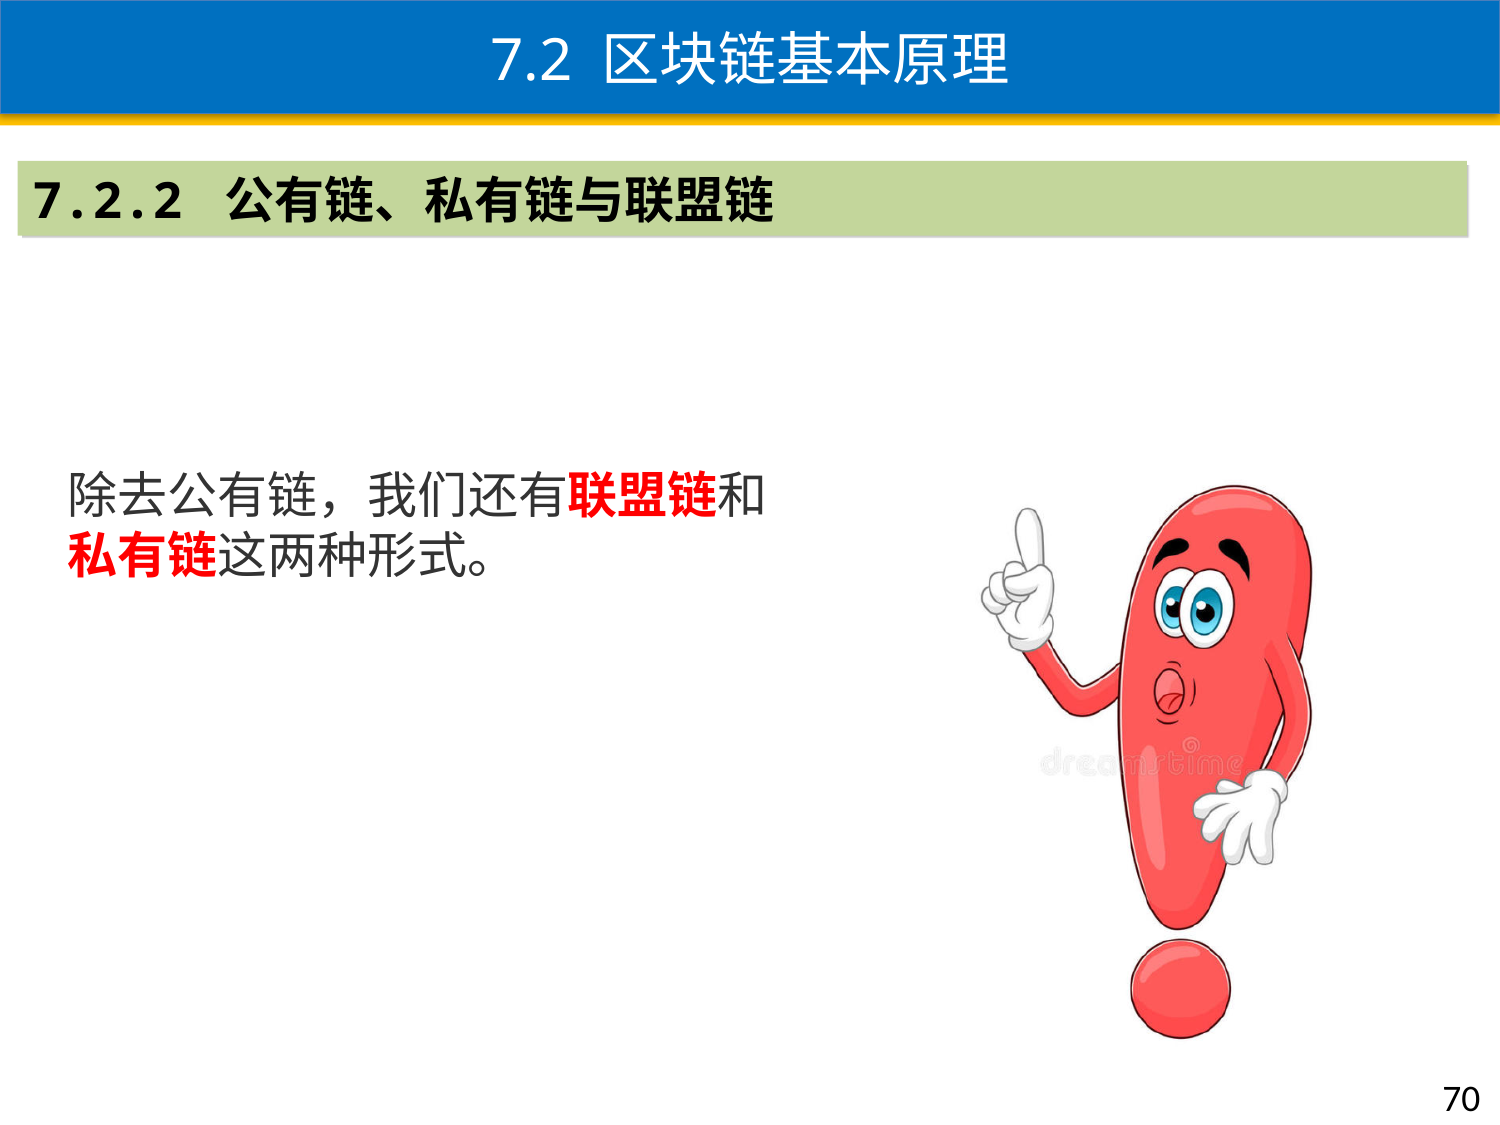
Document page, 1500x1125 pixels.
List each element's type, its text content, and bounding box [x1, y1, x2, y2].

text_box 7.2 区块链基本原理 [0, 0, 1500, 114]
text_box 70 [1427, 1066, 1499, 1125]
text_box 7.2.2 公有链、私有链与联盟链 [17, 160, 1467, 236]
picture [974, 479, 1335, 1048]
text_box 除去公有链，我们还有联盟链和私有链这两种形式。 [53, 456, 824, 591]
